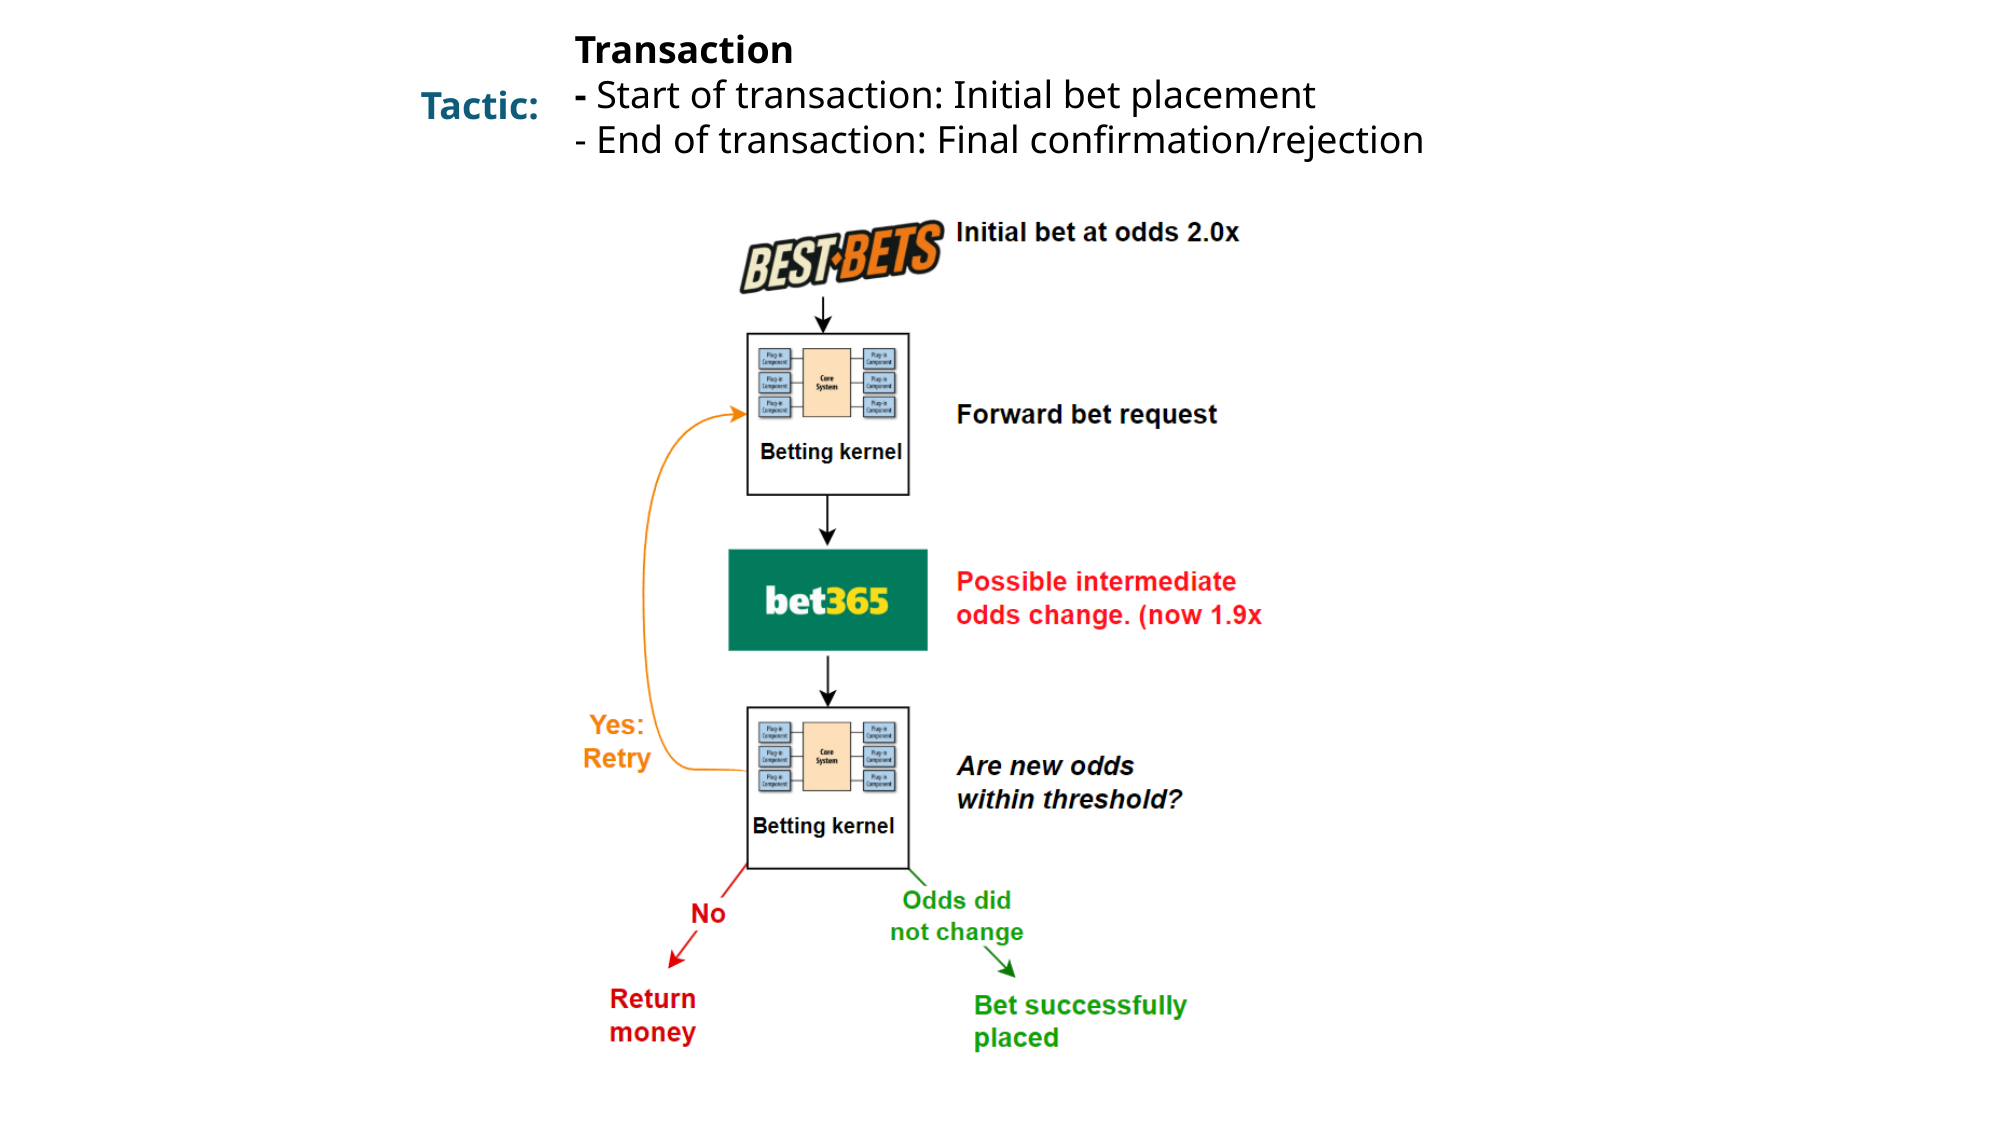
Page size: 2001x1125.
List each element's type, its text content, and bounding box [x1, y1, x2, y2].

text_box Transaction - Start of transaction: Initial bet placement - End of transaction: Final confirmation/rejection [559, 18, 1441, 169]
text_box Tactic: [405, 74, 554, 135]
picture [574, 209, 1262, 1076]
